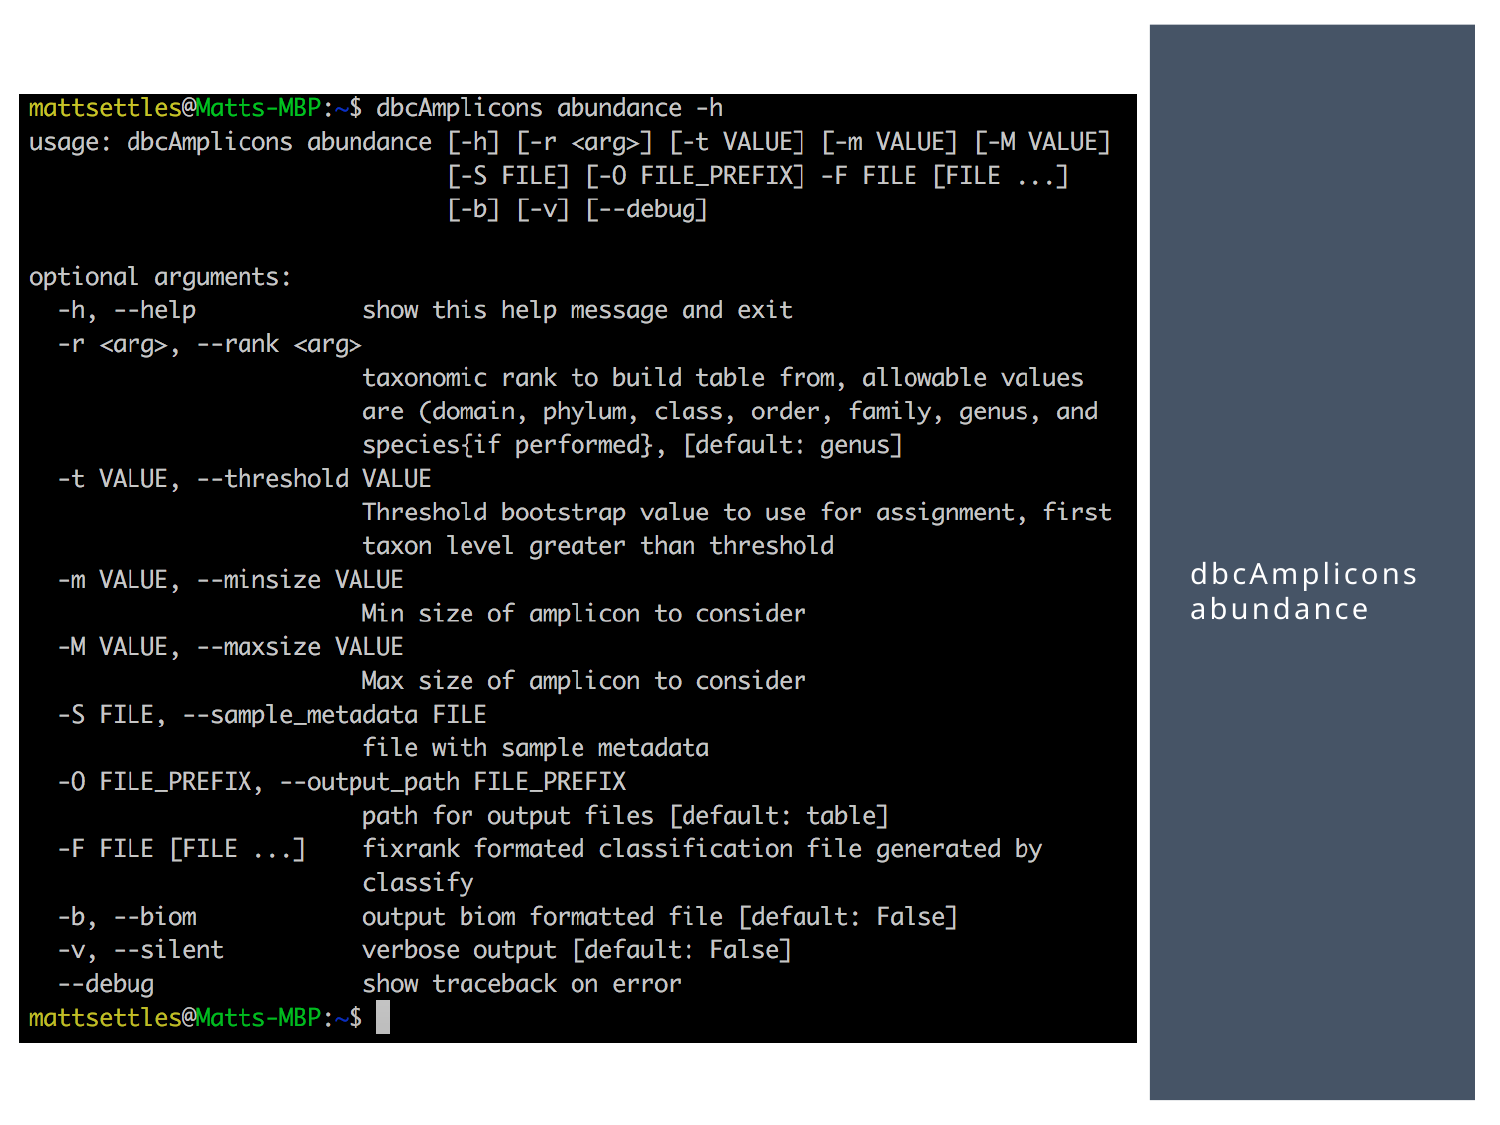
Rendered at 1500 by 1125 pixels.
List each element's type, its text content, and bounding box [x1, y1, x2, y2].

picture [19, 93, 1137, 1044]
list dbcAmplicons abundance [1175, 350, 1450, 838]
